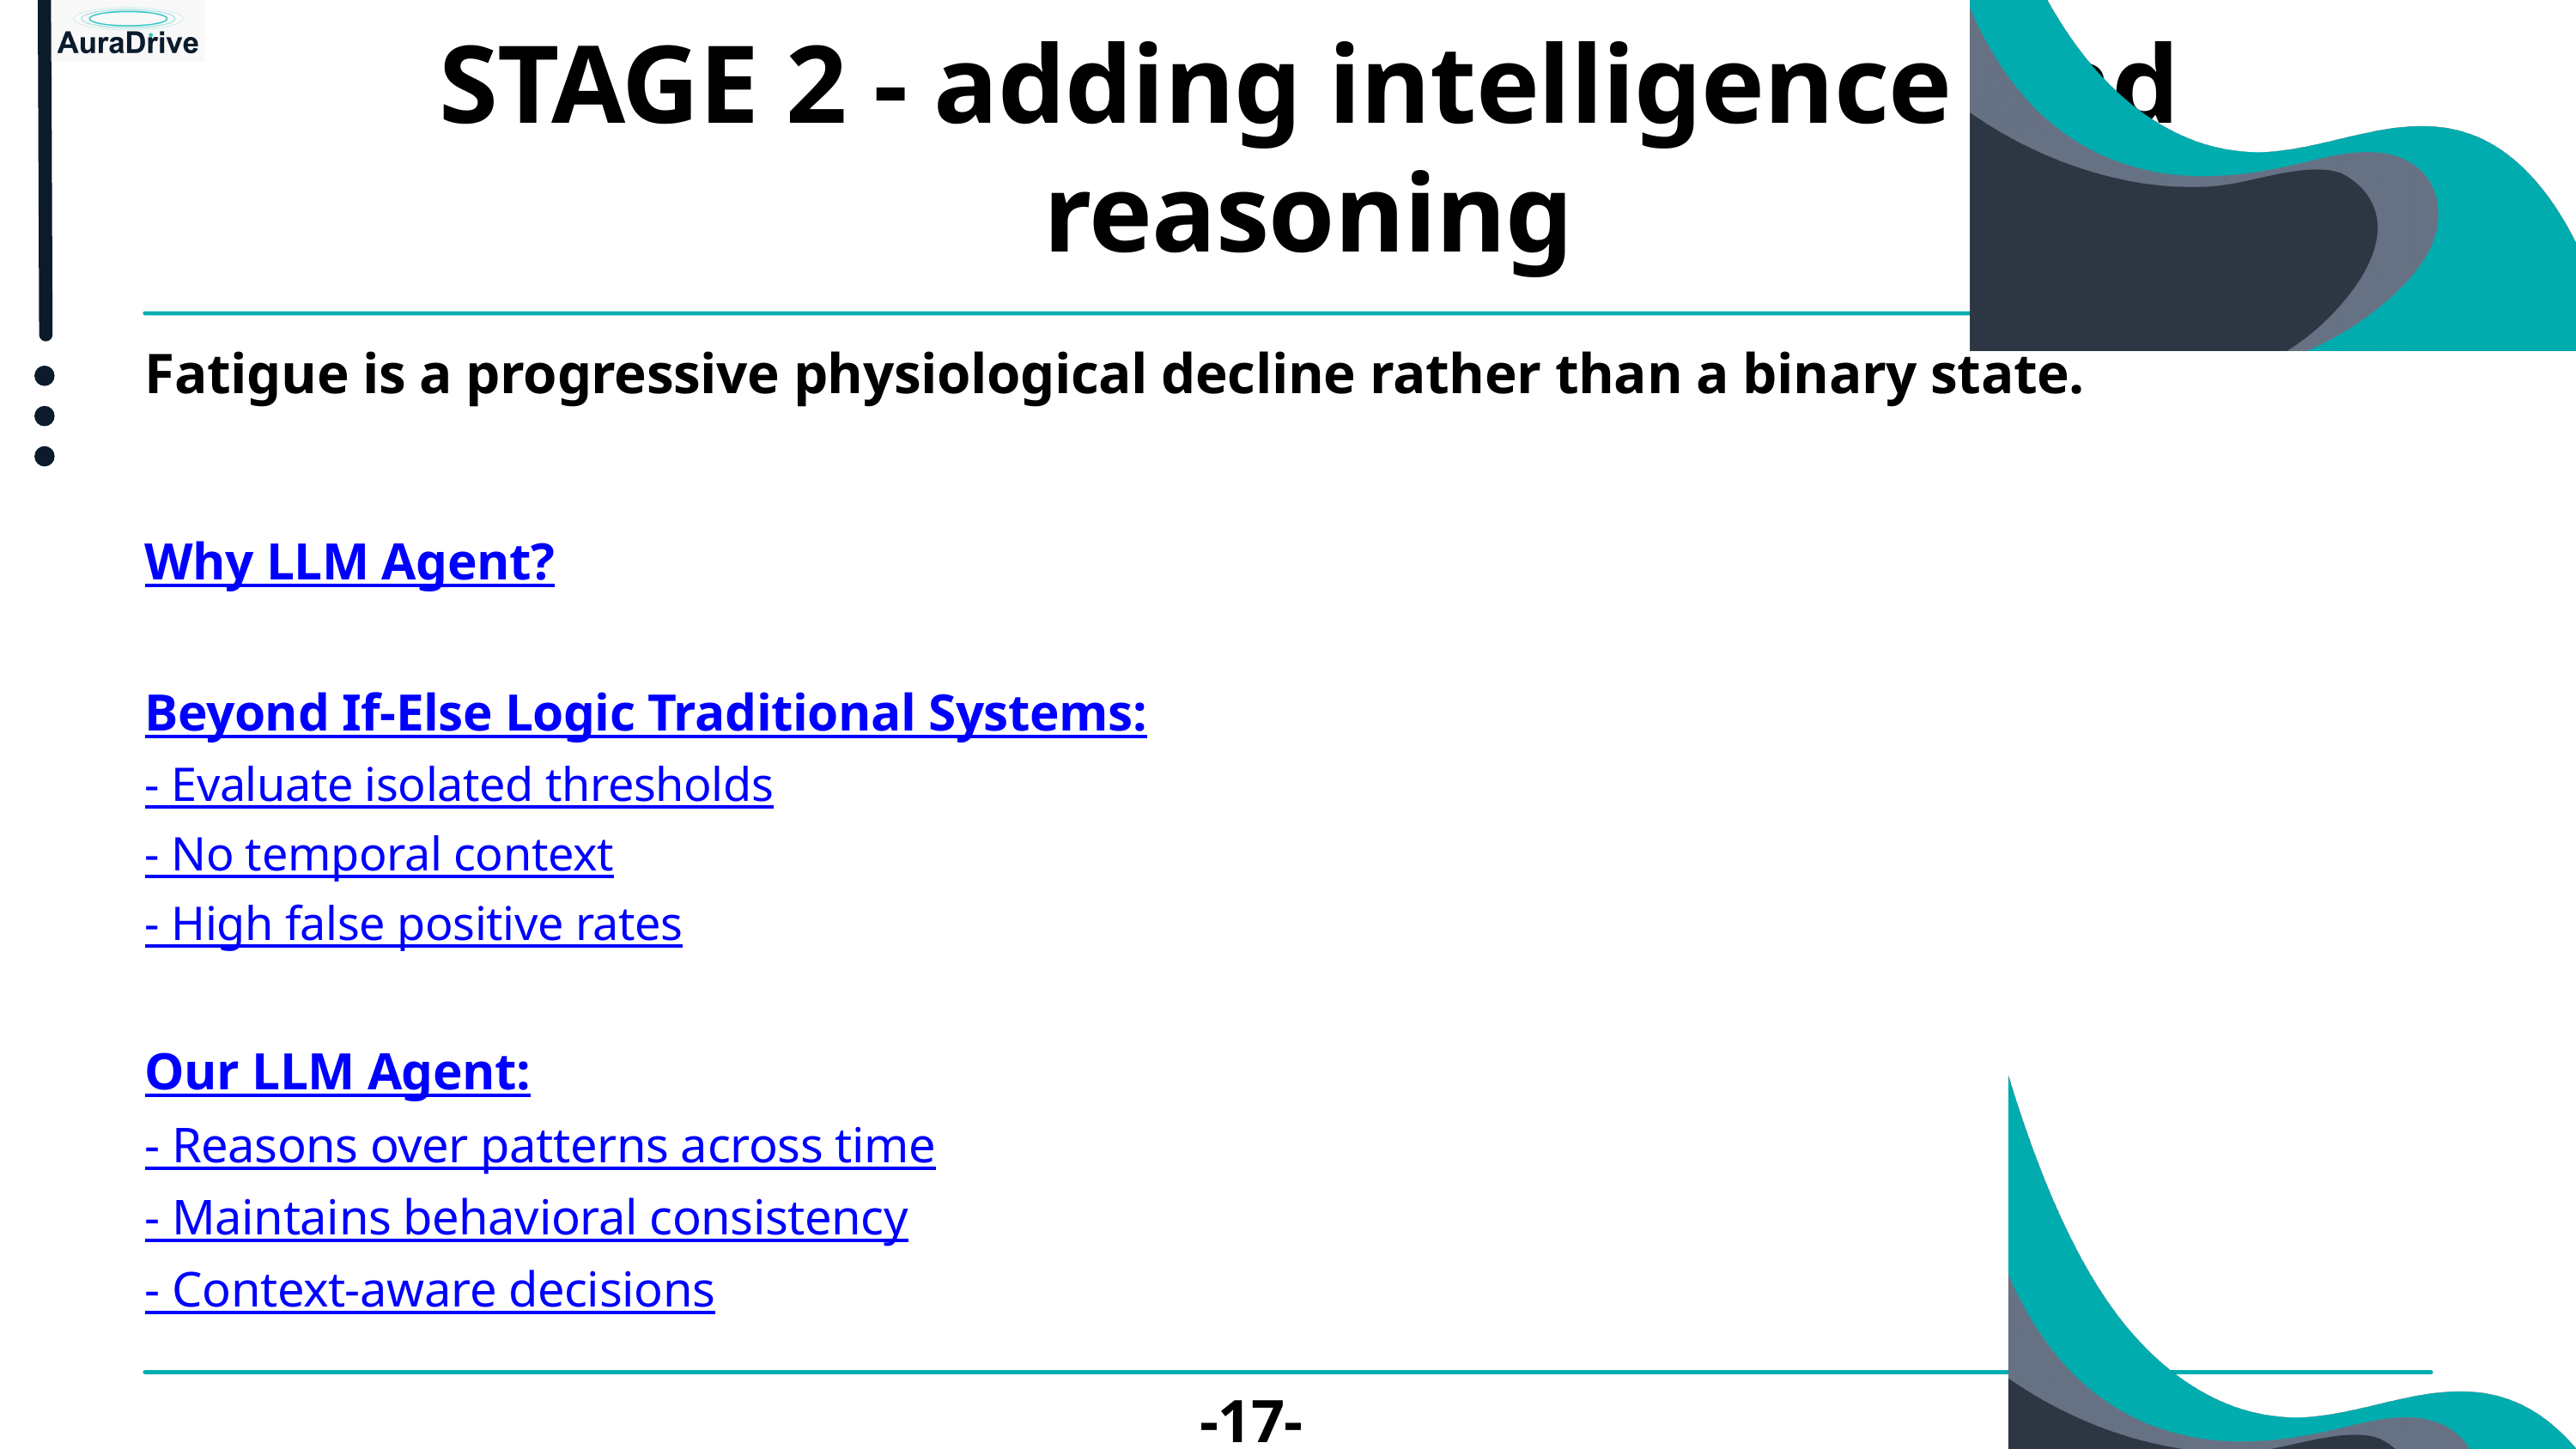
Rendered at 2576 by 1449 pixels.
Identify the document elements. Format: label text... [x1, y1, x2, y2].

text_box -17- [1196, 1366, 1307, 1449]
text_box [2008, 1073, 2576, 1449]
text_box Fatigue is a progressive physiological decline rather than a binary state. [144, 333, 2223, 405]
text_box STAGE 2 - adding intelligence and reasoning [323, 15, 1970, 274]
text_box [51, 0, 205, 62]
text_box [1970, 0, 2576, 351]
text_box Why LLM Agent? Beyond If-Else Logic Traditional Systems: - Evaluate isolated thresholds - No temporal context - High false positive rates Our LLM Agent: - Reasons over patterns across time - Maintains behavioral consistency - Context-aware decisions [144, 522, 2008, 1325]
